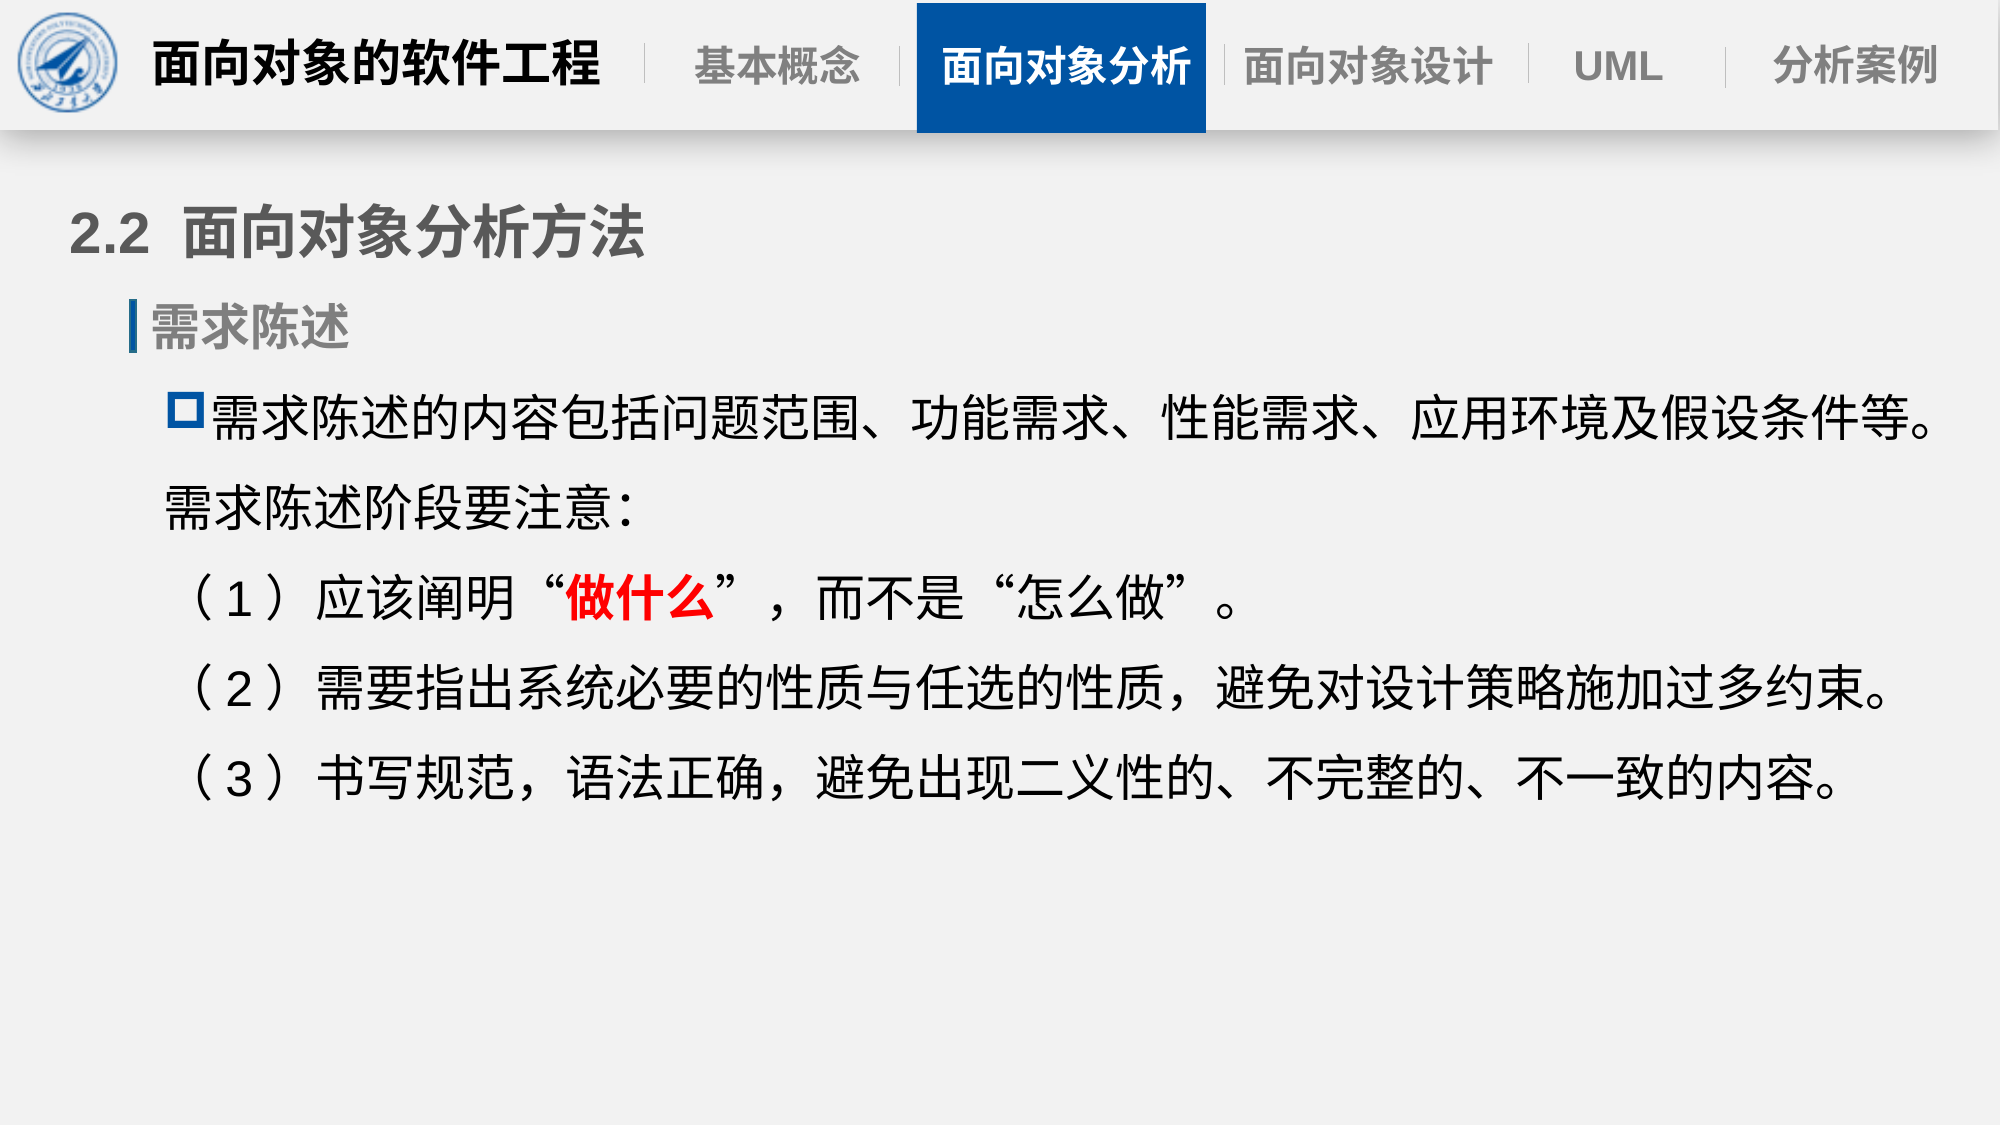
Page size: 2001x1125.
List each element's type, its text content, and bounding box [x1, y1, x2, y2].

text_box UML [1533, 31, 1716, 97]
text_box 面向对象设计 [1205, 31, 1533, 98]
text_box 基本概念 [638, 31, 918, 98]
text_box [0, 0, 1999, 131]
text_box [916, 2, 1207, 134]
text_box 分析案例 [1716, 31, 1996, 97]
picture [0, 3, 130, 121]
text_box 面向对象分析 [927, 31, 1205, 98]
text_box 2.2 面向对象分析方法 [69, 187, 1104, 274]
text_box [129, 288, 739, 364]
text_box 面向对象的软件工程 [130, 23, 691, 99]
text_box 需求陈述的内容包括问题范围、功能需求、性能需求、应用环境及假设条件等。 需求陈述阶段要注意： （1）应该阐明“做什么”，而不是“怎么做”。 （2）需要指出系统必要的性质与任选的性质，避免对设计策略施加过多约束。 （3）书写规范，语法正确，避免出现二义性的、不完整的、不一致的内容。 [36, 348, 1951, 1113]
